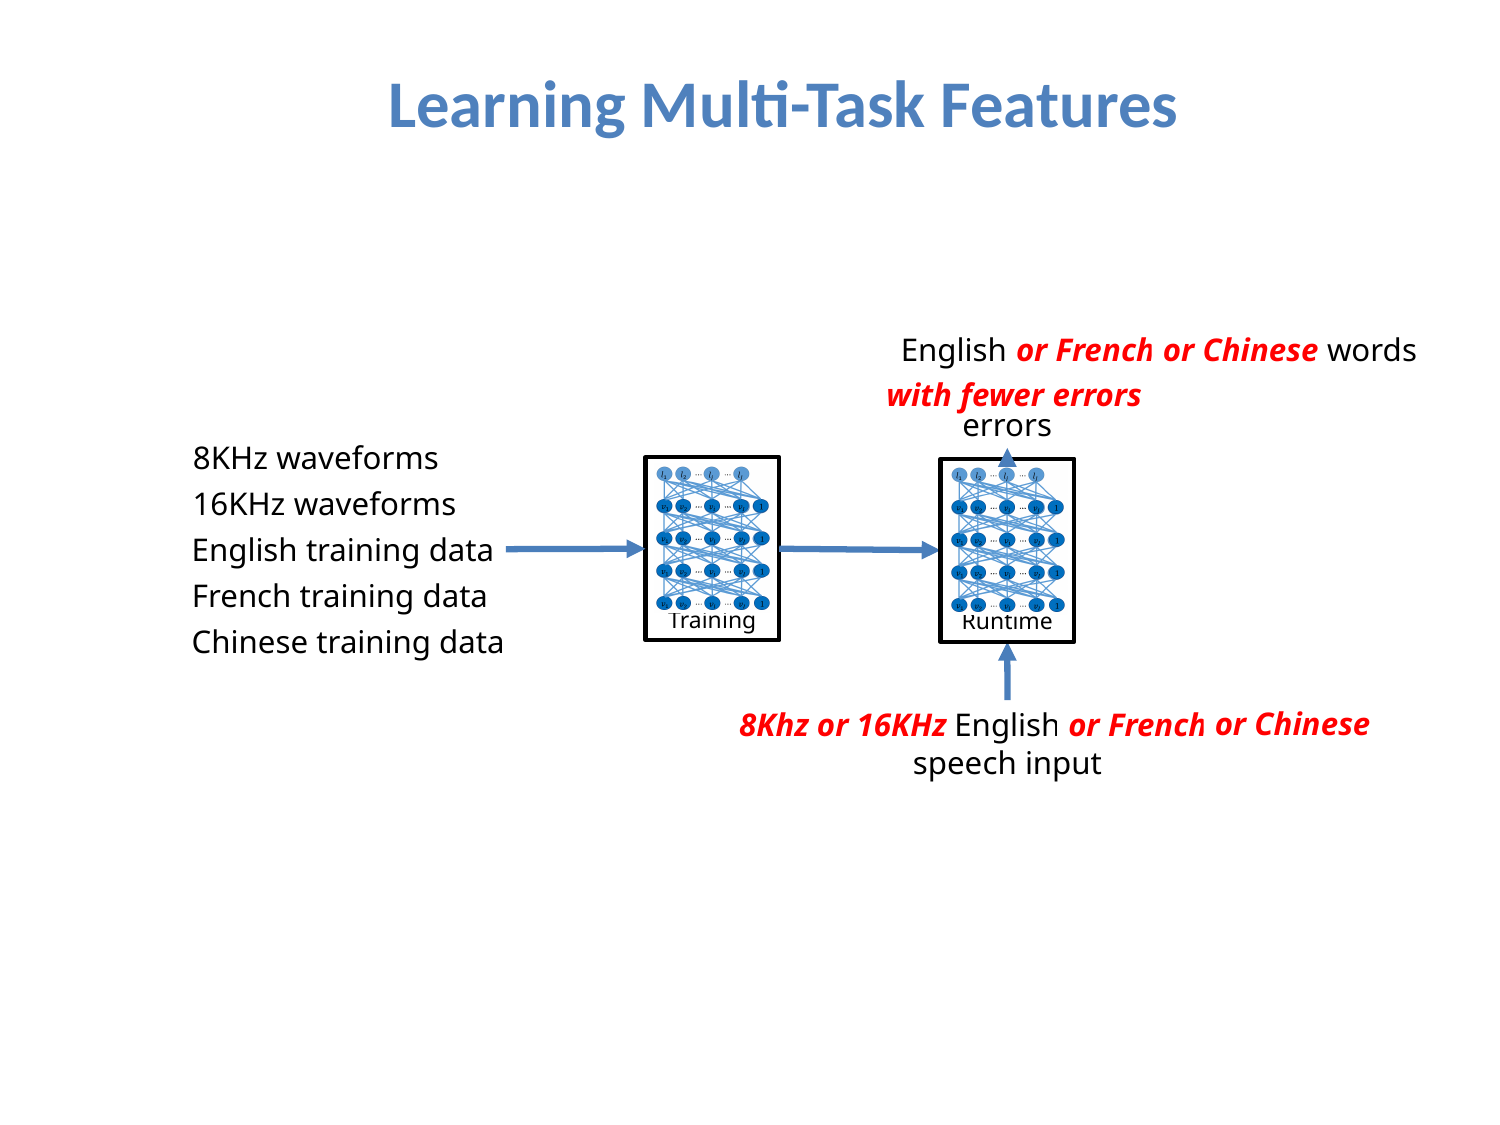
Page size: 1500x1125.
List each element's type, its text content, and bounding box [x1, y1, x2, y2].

text_box Learning Multi-Task Features [376, 54, 1191, 146]
text_box English training data [180, 524, 506, 574]
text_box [645, 456, 780, 641]
text_box English words, with some errors [876, 418, 1003, 448]
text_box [940, 458, 1075, 643]
text_box French training data [180, 570, 500, 617]
text_box 8KHz waveforms [181, 432, 451, 482]
text_box 16KHz waveforms [181, 478, 468, 528]
text_box English speech input [901, 700, 1114, 787]
text_box English words, with some errors [876, 324, 1004, 369]
text_box 8Khz or 16KHz [727, 699, 959, 749]
text_box English words, with some errors [1012, 418, 1138, 448]
text_box or French words [1004, 324, 1151, 374]
text_box or Chinese [1203, 698, 1382, 748]
text_box with fewer errors [875, 369, 1154, 418]
text_box or Chinese words [1151, 324, 1429, 374]
text_box Chinese training data [180, 617, 517, 666]
text_box or French [1057, 699, 1220, 749]
